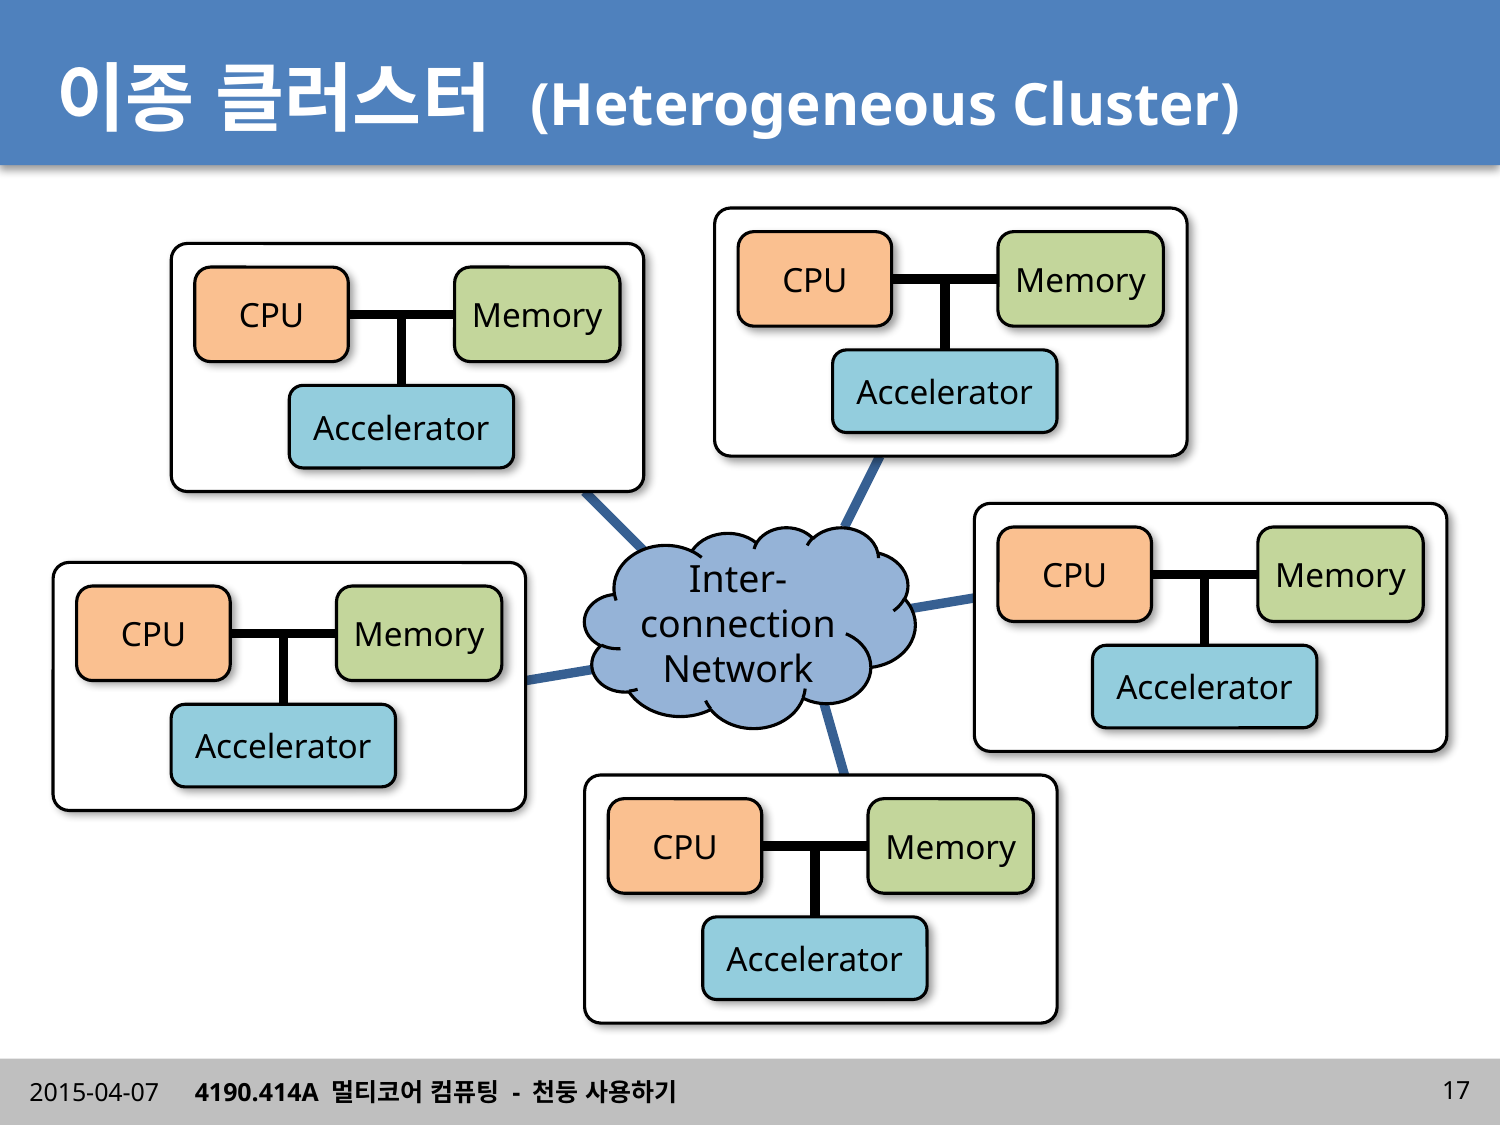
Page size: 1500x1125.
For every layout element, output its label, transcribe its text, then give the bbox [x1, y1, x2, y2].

text_box Accelerator [1090, 643, 1320, 730]
text_box Accelerator [700, 914, 930, 1002]
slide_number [29, 1074, 194, 1110]
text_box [584, 491, 644, 551]
text_box Memory [1255, 524, 1426, 624]
footer 4190.414A 멀티코어 컴퓨팅 - 천둥 사용하기 [194, 1074, 1364, 1110]
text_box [820, 692, 845, 776]
text_box Accelerator [169, 702, 398, 790]
text_box [169, 241, 646, 494]
text_box CPU [995, 524, 1154, 624]
text_box Accelerator [287, 383, 516, 471]
text_box Inter-connection Network [582, 525, 918, 731]
text_box CPU [735, 229, 894, 329]
text_box Memory [865, 796, 1036, 896]
text_box CPU [192, 264, 351, 364]
text_box Memory [334, 583, 504, 683]
text_box Accelerator [830, 347, 1060, 435]
text_box [50, 560, 528, 813]
text_box [972, 501, 1450, 754]
text_box [712, 205, 1190, 459]
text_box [525, 668, 597, 681]
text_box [903, 597, 975, 610]
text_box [844, 455, 881, 528]
text_box [582, 772, 1060, 1026]
title 이종 클러스터 (Heterogeneous Cluster) [41, 42, 1459, 149]
text_box CPU [74, 583, 233, 683]
slide_number 17 [1364, 1074, 1471, 1110]
text_box Memory [452, 264, 623, 364]
text_box Memory [995, 229, 1166, 329]
text_box CPU [606, 796, 764, 896]
